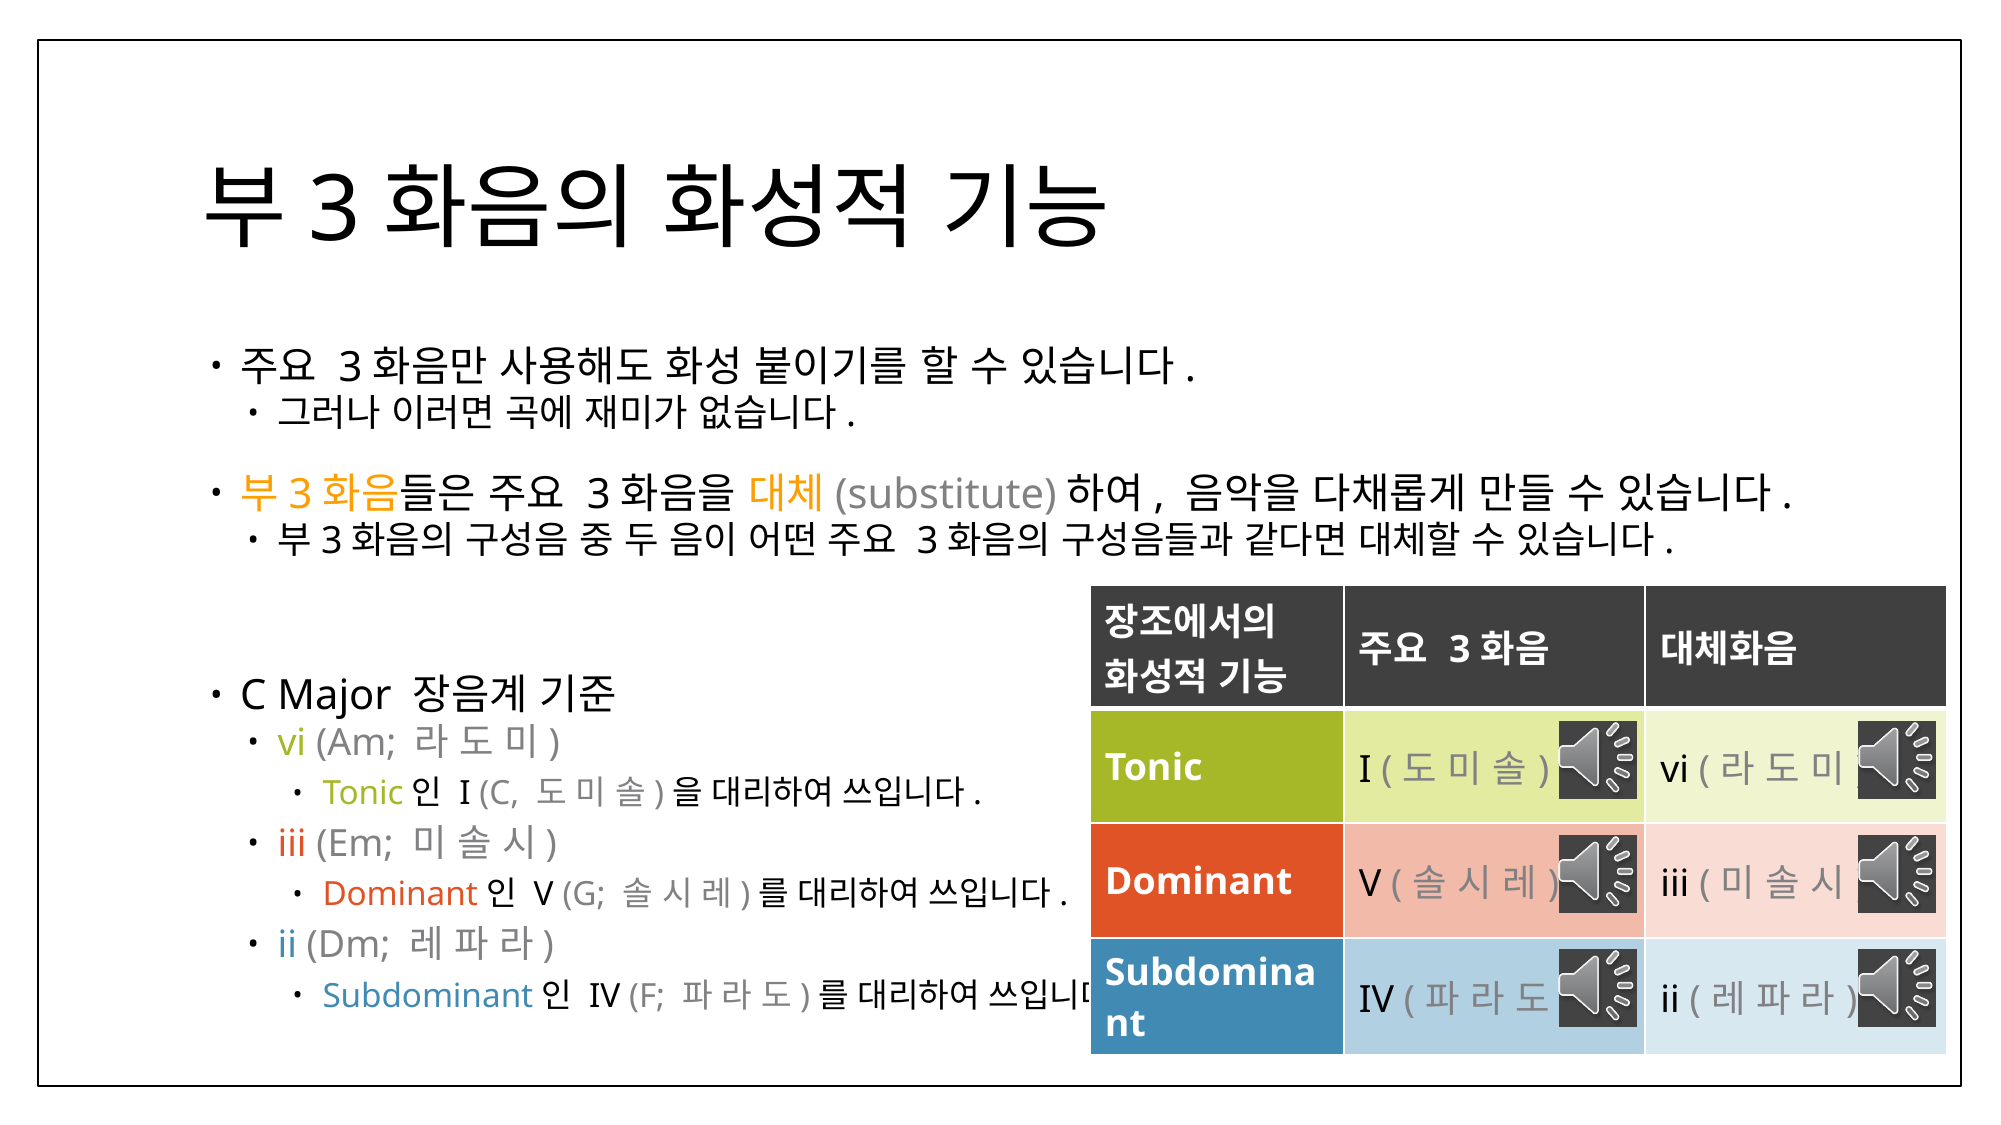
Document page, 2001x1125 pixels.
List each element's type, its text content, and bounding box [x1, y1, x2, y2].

table_header 주요 3화음 [1345, 586, 1644, 706]
picture [1557, 833, 1639, 915]
picture [1856, 833, 1938, 915]
list 주요 3화음만 사용해도 화성 붙이기를 할 수 있습니다. 그러나 이러면 곡에 재미가 없습니다. 부3화음들은 주요 3화음을 대체(substitute)하여, 음악을 다채롭게 만들 수 있습니다. 부3화음의 구성음 중 두 음이 어떤 주요 3화음의 구성음들과 같다면 대체할 수 있습니다. C Major 장음계 기준 vi (Am; 라 도 미) Tonic인 I (C, 도 미 솔)을 대리하여 쓰입니다. iii (Em; 미 솔 시) Dominant인 V (G; 솔 시 레)를 대리하여 쓰입니다. ii (Dm; 레 파 라) Subdominant인 IV (F; 파 라 도)를 대리하여 쓰입니다. [187, 337, 1808, 1057]
picture [1557, 947, 1639, 1028]
table_cell IV (파 라 도) [1345, 939, 1644, 1054]
picture [1557, 719, 1639, 801]
table_cell V (솔 시 레) [1345, 824, 1644, 937]
table_cell iii (미 솔 시) [1646, 824, 1946, 937]
table_cell Subdominant [1091, 939, 1343, 1054]
picture [1856, 947, 1938, 1028]
table_cell Tonic [1091, 711, 1343, 822]
table_header 대체화음 [1646, 586, 1946, 706]
table_cell I (도 미 솔) [1345, 711, 1644, 822]
table_cell vi (라 도 미) [1646, 711, 1946, 822]
title 부3화음의 화성적 기능 [187, 99, 1808, 323]
table_header 장조에서의 화성적 기능 [1091, 586, 1343, 706]
table_cell ii (레 파 라) [1646, 939, 1946, 1054]
picture [1856, 719, 1938, 801]
table_cell Dominant [1091, 824, 1343, 937]
